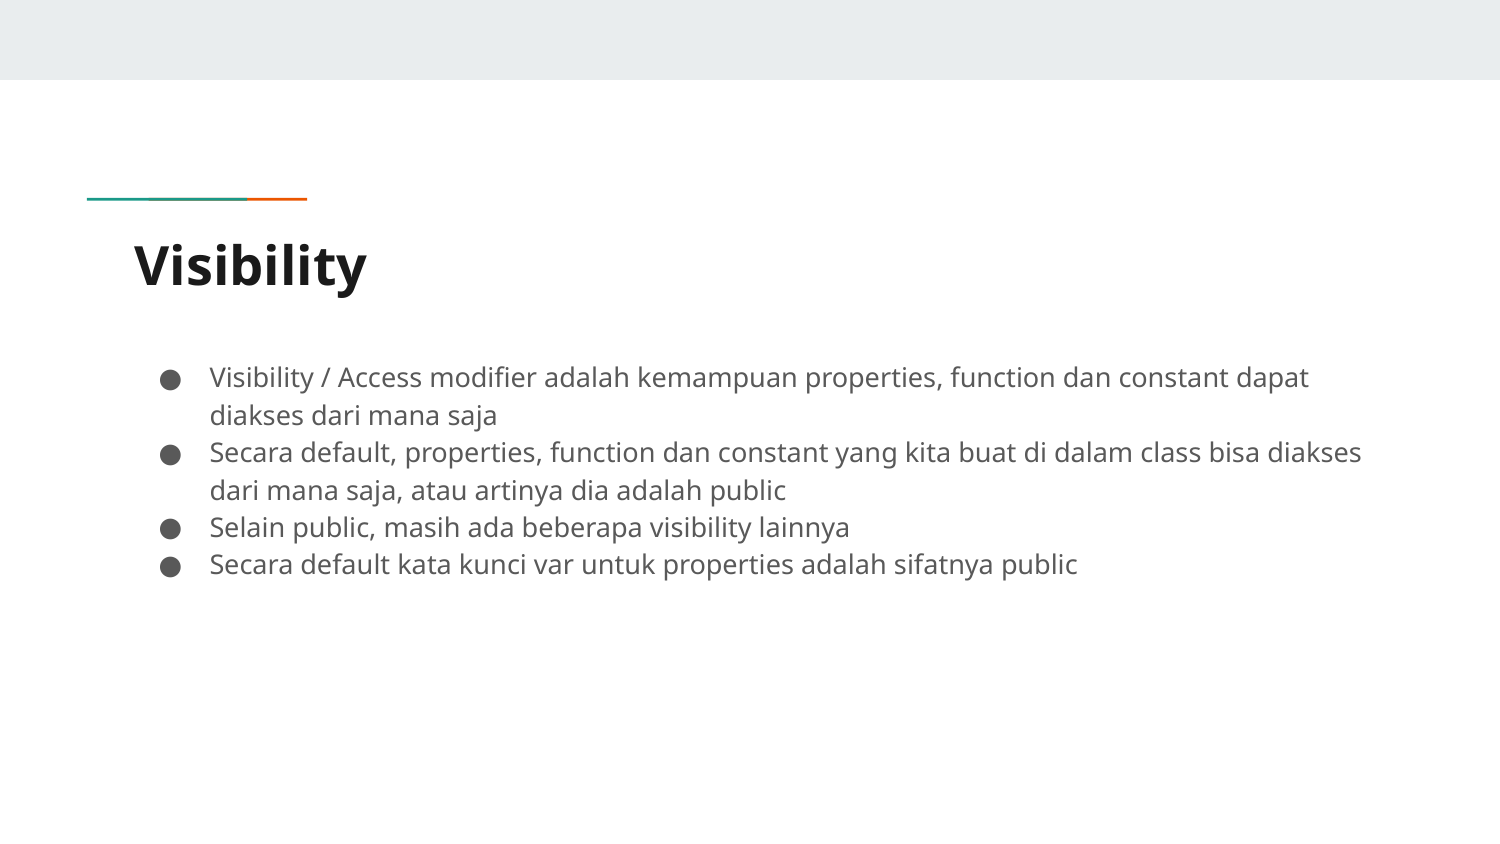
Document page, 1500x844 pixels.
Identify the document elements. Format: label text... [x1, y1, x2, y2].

title Visibility [119, 216, 1381, 305]
list Visibility / Access modifier adalah kemampuan properties, function dan constant dapat diakses dari mana saja Secara default, properties, function dan constant yang kita buat di dalam class bisa diakses dari mana saja, atau artinya dia adalah public Selain public, masih ada beberapa visibility lainnya Secara default kata kunci var untuk properties adalah sifatnya public [119, 341, 1381, 712]
